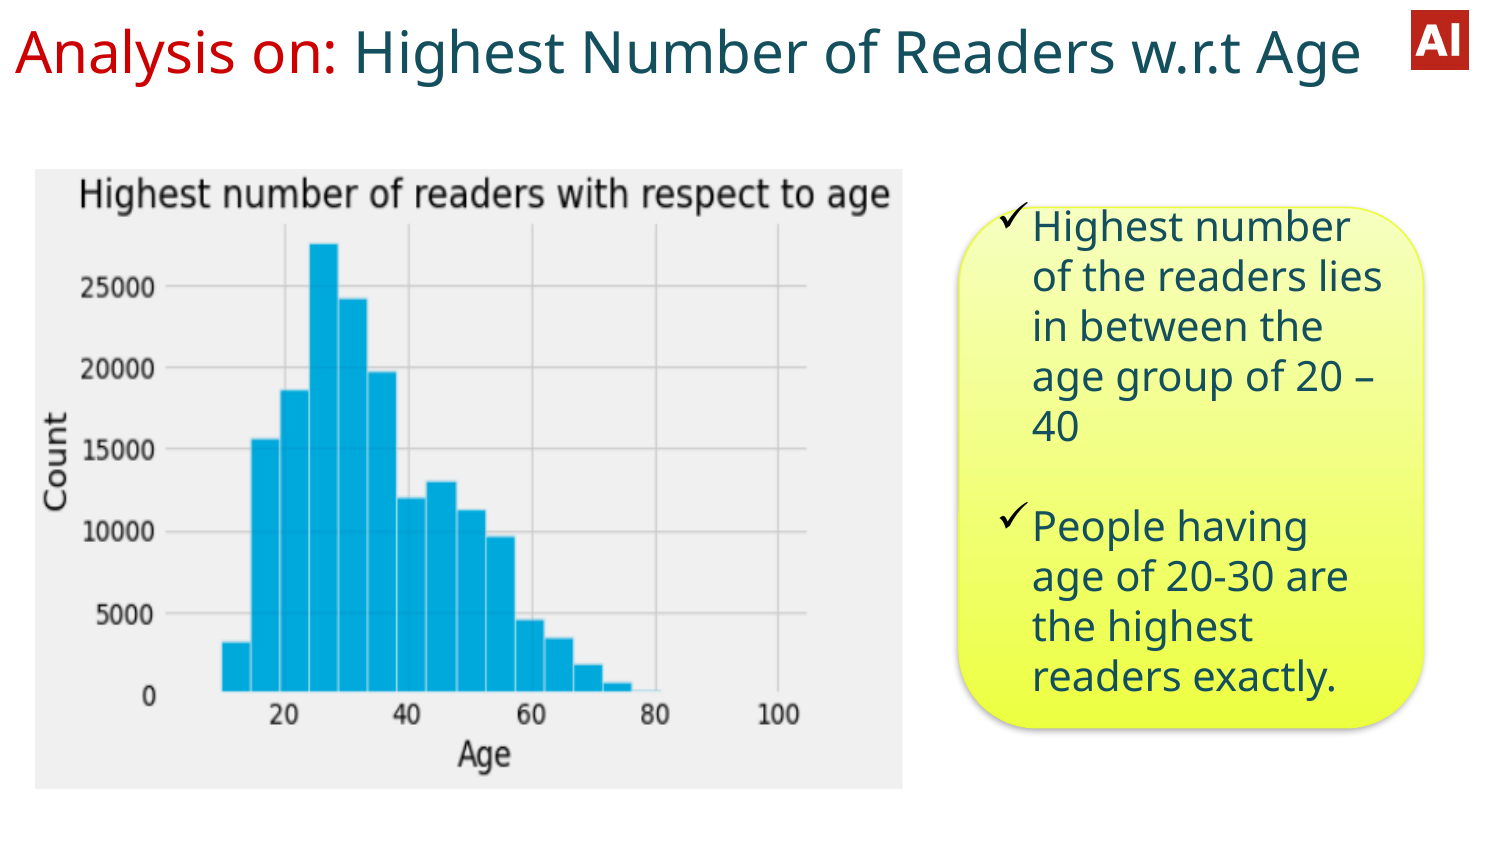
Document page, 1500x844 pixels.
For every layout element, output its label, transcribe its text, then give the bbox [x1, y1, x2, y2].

picture [1411, 10, 1469, 70]
picture [35, 168, 907, 795]
title Analysis on: Highest Number of Readers w.r.t Age [0, 0, 1398, 115]
text_box Highest number of the readers lies in between the age group of 20 – 40 People having age of 20-30 are the highest readers exactly. [958, 206, 1425, 729]
